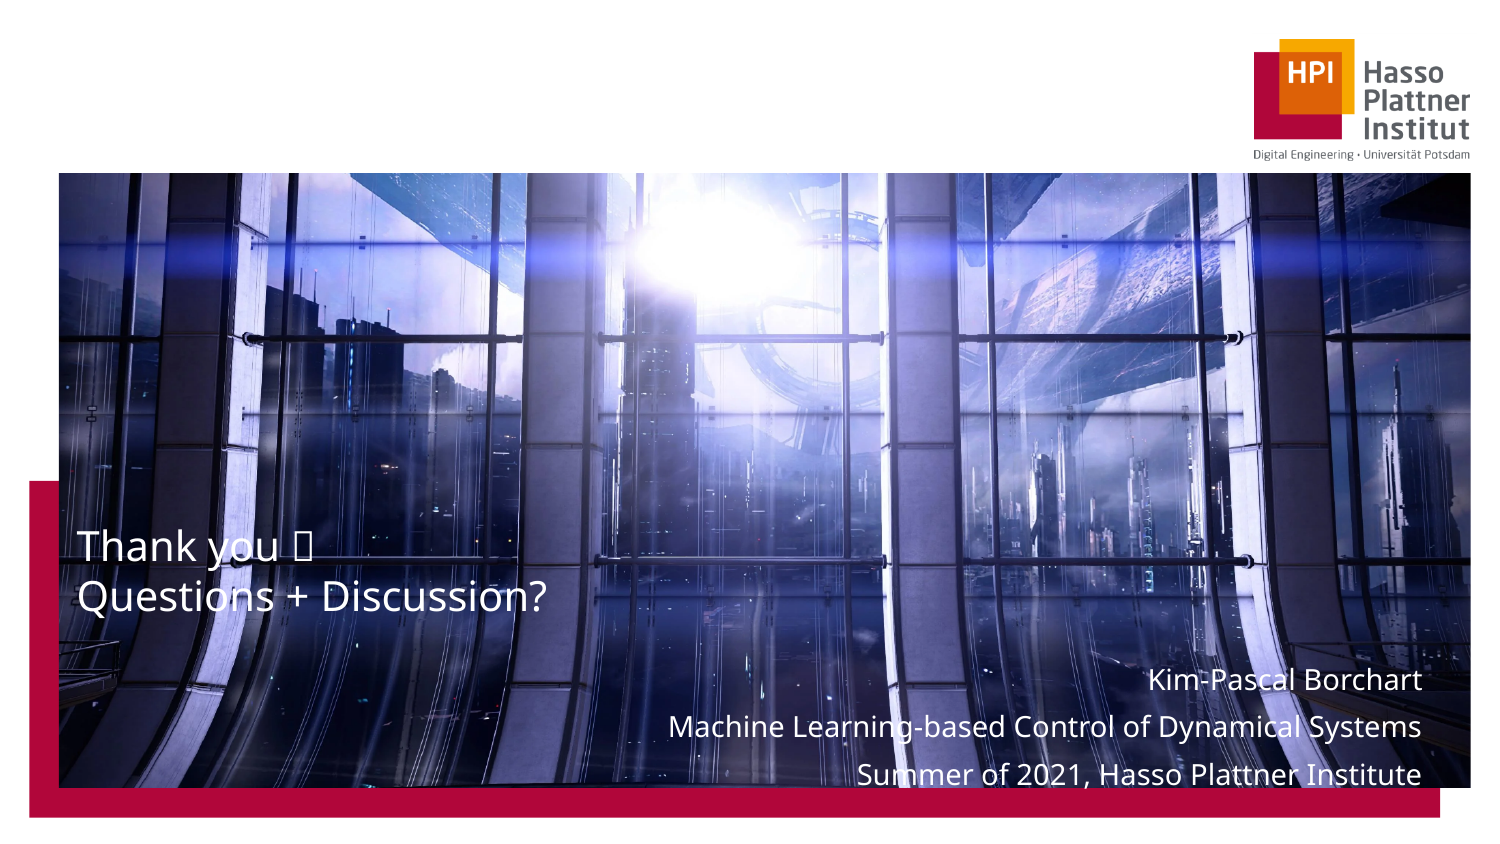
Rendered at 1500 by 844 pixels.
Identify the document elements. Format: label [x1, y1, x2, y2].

picture [1254, 39, 1470, 161]
picture [58, 173, 1471, 789]
